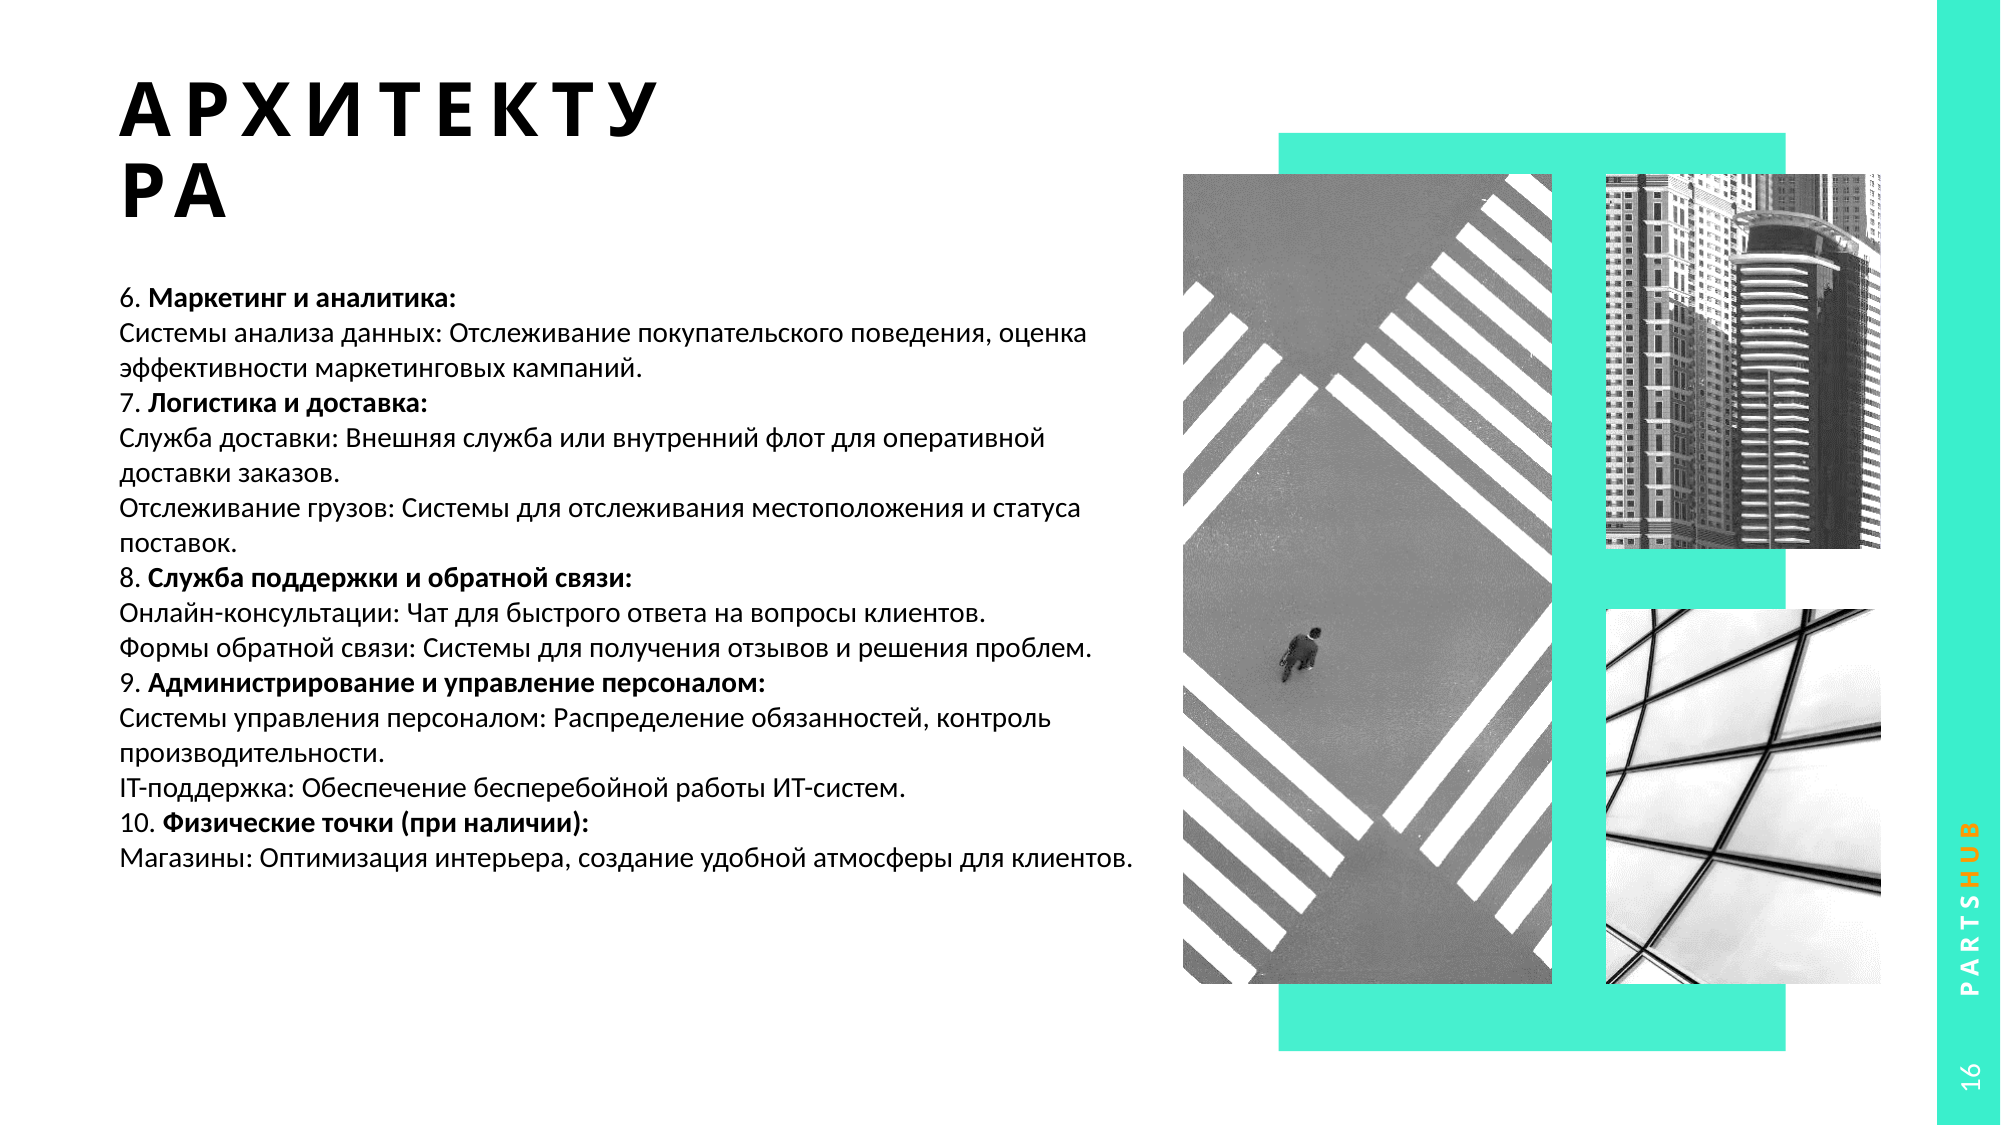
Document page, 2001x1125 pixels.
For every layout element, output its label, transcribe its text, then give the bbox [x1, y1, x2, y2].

footer partshub [1937, 0, 2000, 1032]
picture [1606, 174, 1881, 549]
title Архитектура [119, 72, 717, 143]
slide_number 16 [1937, 1032, 2000, 1125]
picture [1183, 174, 1552, 984]
list 6. Маркетинг и аналитика: Системы анализа данных: Отслеживание покупательского поведения, оценка эффективности маркетинговых кампаний. 7. Логистика и доставка: Служба доставки: Внешняя служба или внутренний флот для оперативной доставки заказов. Отслеживание грузов: Системы для отслеживания местоположения и статуса поставок. 8. Служба поддержки и обратной связи: Онлайн-консультации: Чат для быстрого ответа на вопросы клиентов. Формы обратной связи: Системы для получения отзывов и решения проблем. 9. Администрирование и управление персоналом: Системы управления персоналом: Распределение обязанностей, контроль производительности. IT-поддержка: Обеспечение бесперебойной работы ИТ-систем. 10. Физические точки (при наличии): Магазины: Оптимизация интерьера, создание удобной атмосферы для клиентов. [119, 278, 1158, 880]
picture [1606, 609, 1881, 984]
